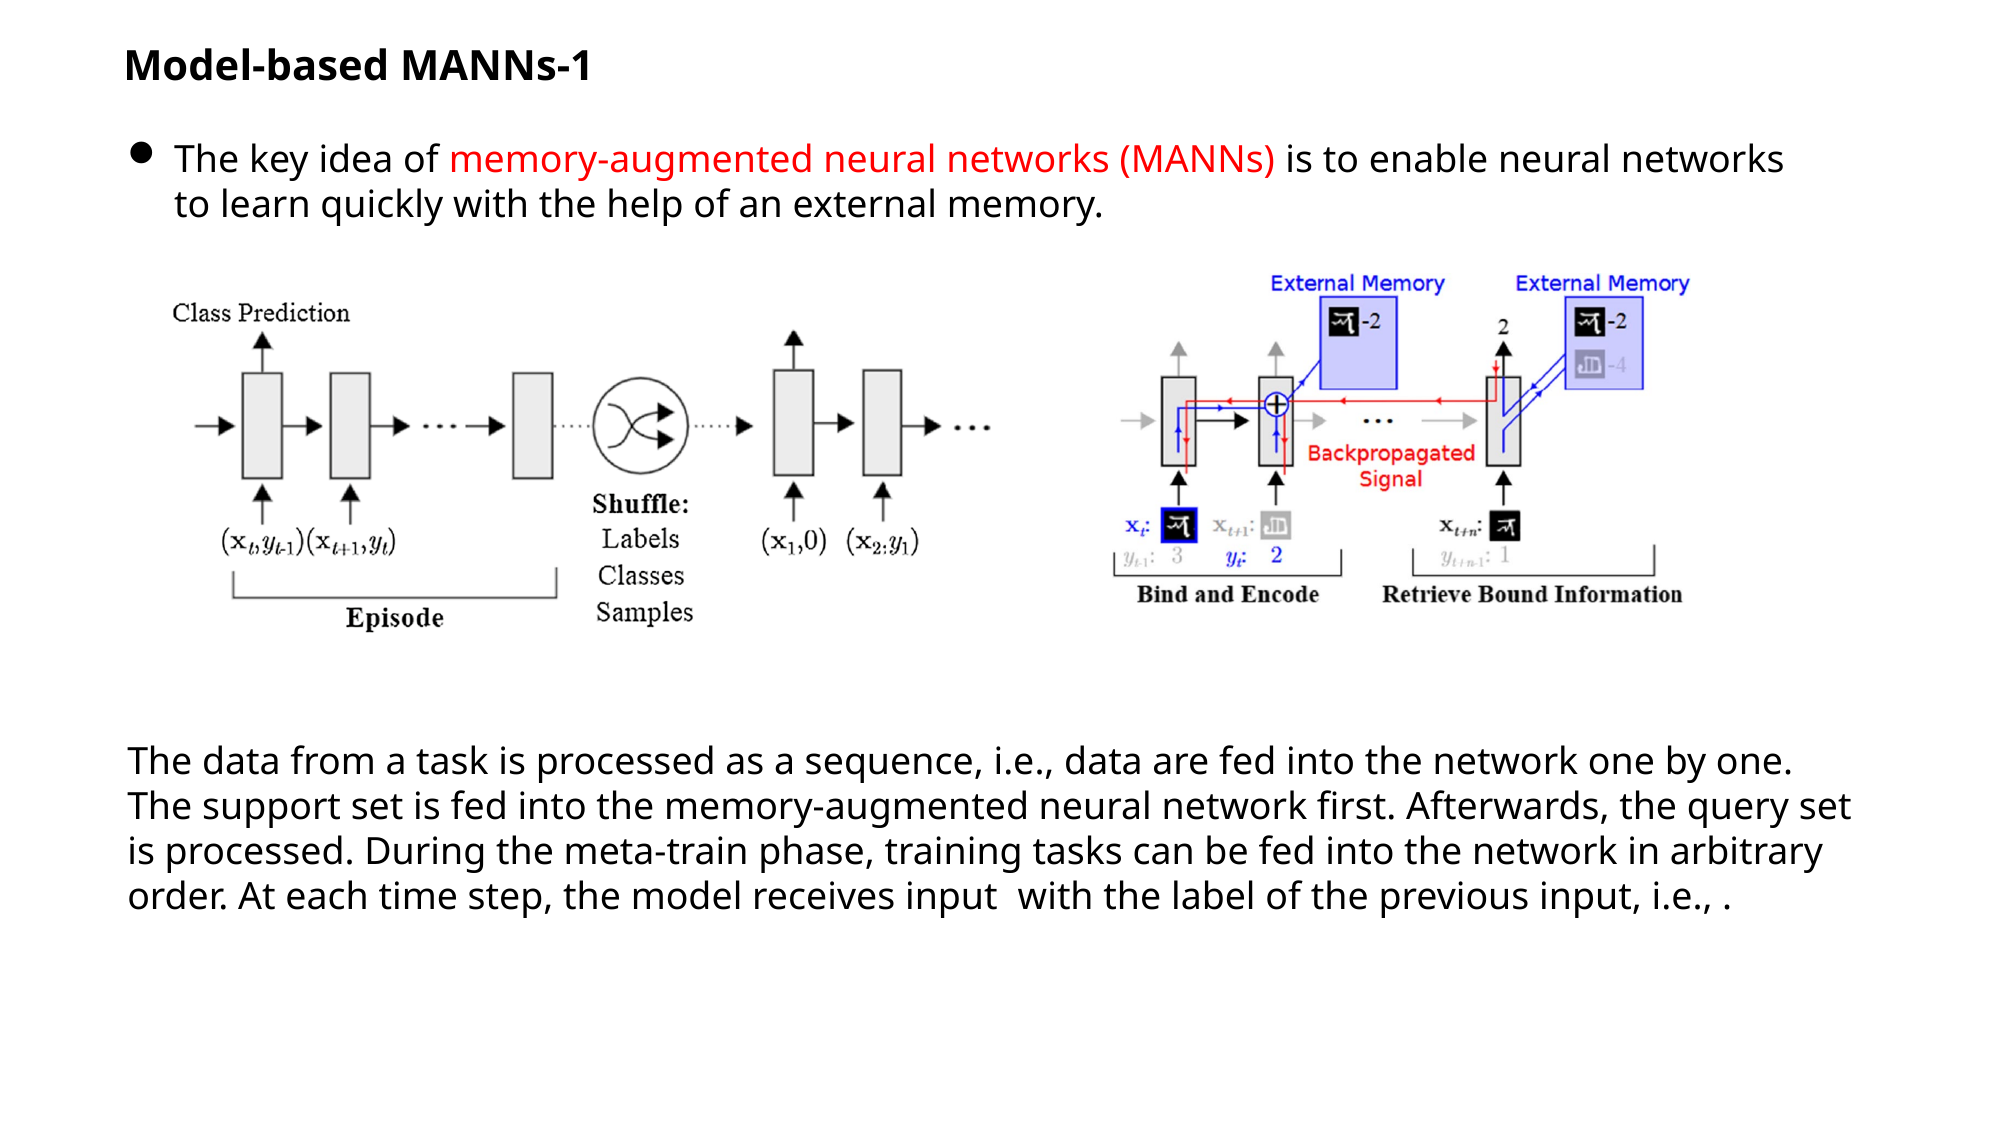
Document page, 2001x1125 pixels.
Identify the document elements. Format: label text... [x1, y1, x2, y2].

picture [171, 300, 993, 633]
picture [1110, 273, 1691, 606]
text_box The key idea of memory-augmented neural networks (MANNs) is to enable neural networks to learn quickly with the help of an external memory. [112, 127, 1813, 232]
text_box Model-based MANNs-1 [108, 30, 610, 96]
